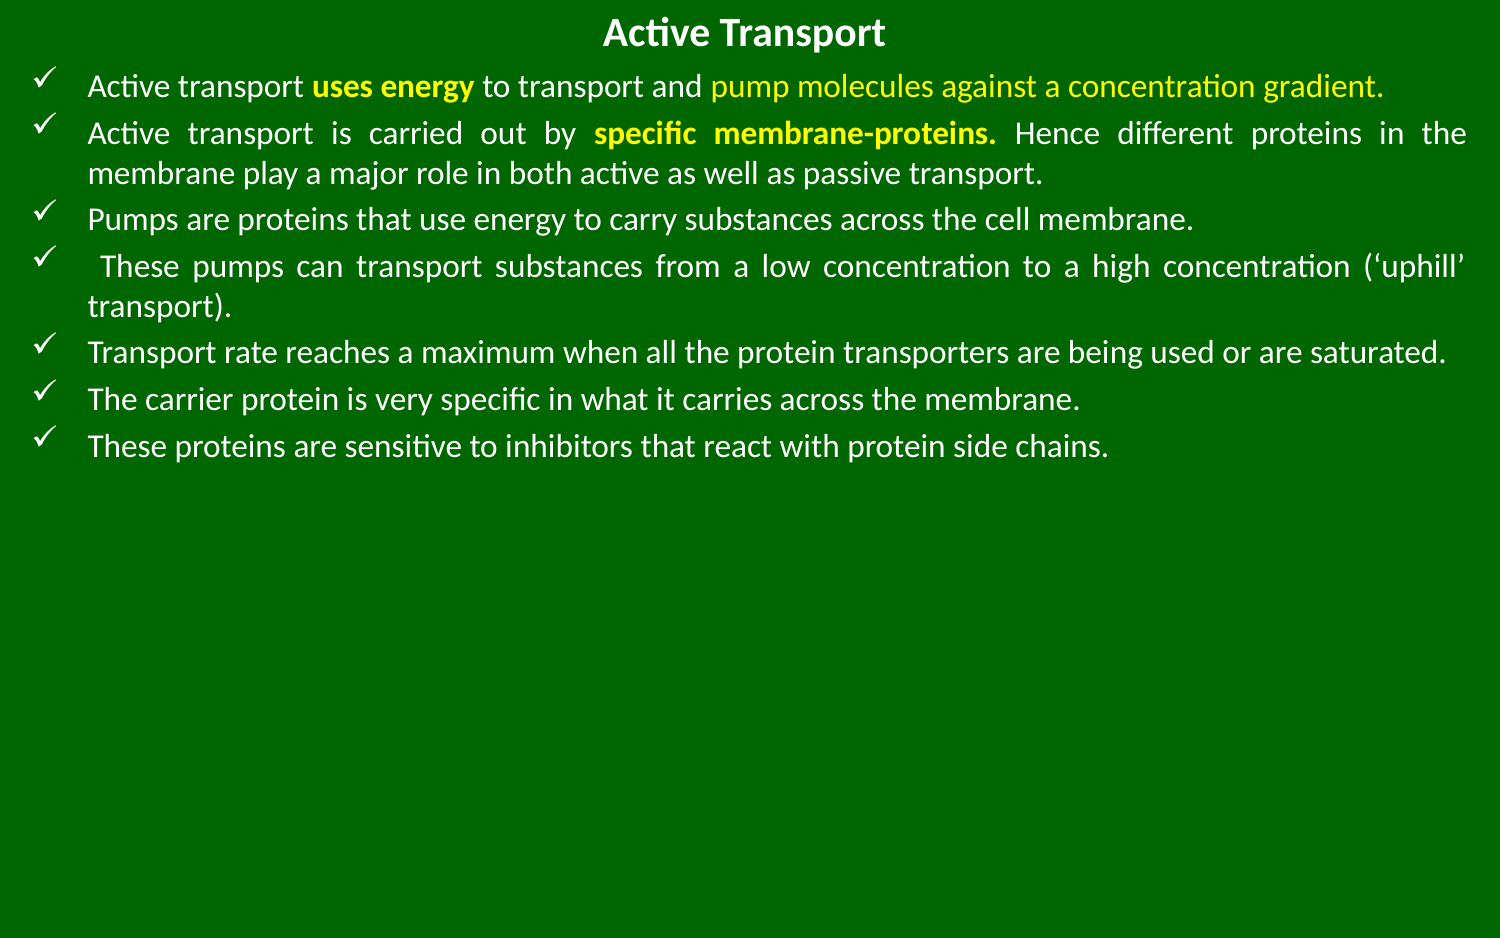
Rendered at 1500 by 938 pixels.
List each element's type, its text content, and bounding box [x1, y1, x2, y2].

list Active transport uses energy to transport and pump molecules against a concentration gradient. Active transport is carried out by specific membrane-proteins. Hence different proteins in the membrane play a major role in both active as well as passive transport. Pumps are proteins that use energy to carry substances across the cell membrane. These pumps can transport substances from a low concentration to a high concentration (‘uphill’ transport). Transport rate reaches a maximum when all the protein transporters are being used or are saturated. The carrier protein is very specific in what it carries across the membrane. These proteins are sensitive to inhibitors that react with protein side chains. [16, 56, 1483, 910]
title Active Transport [16, 0, 1483, 56]
